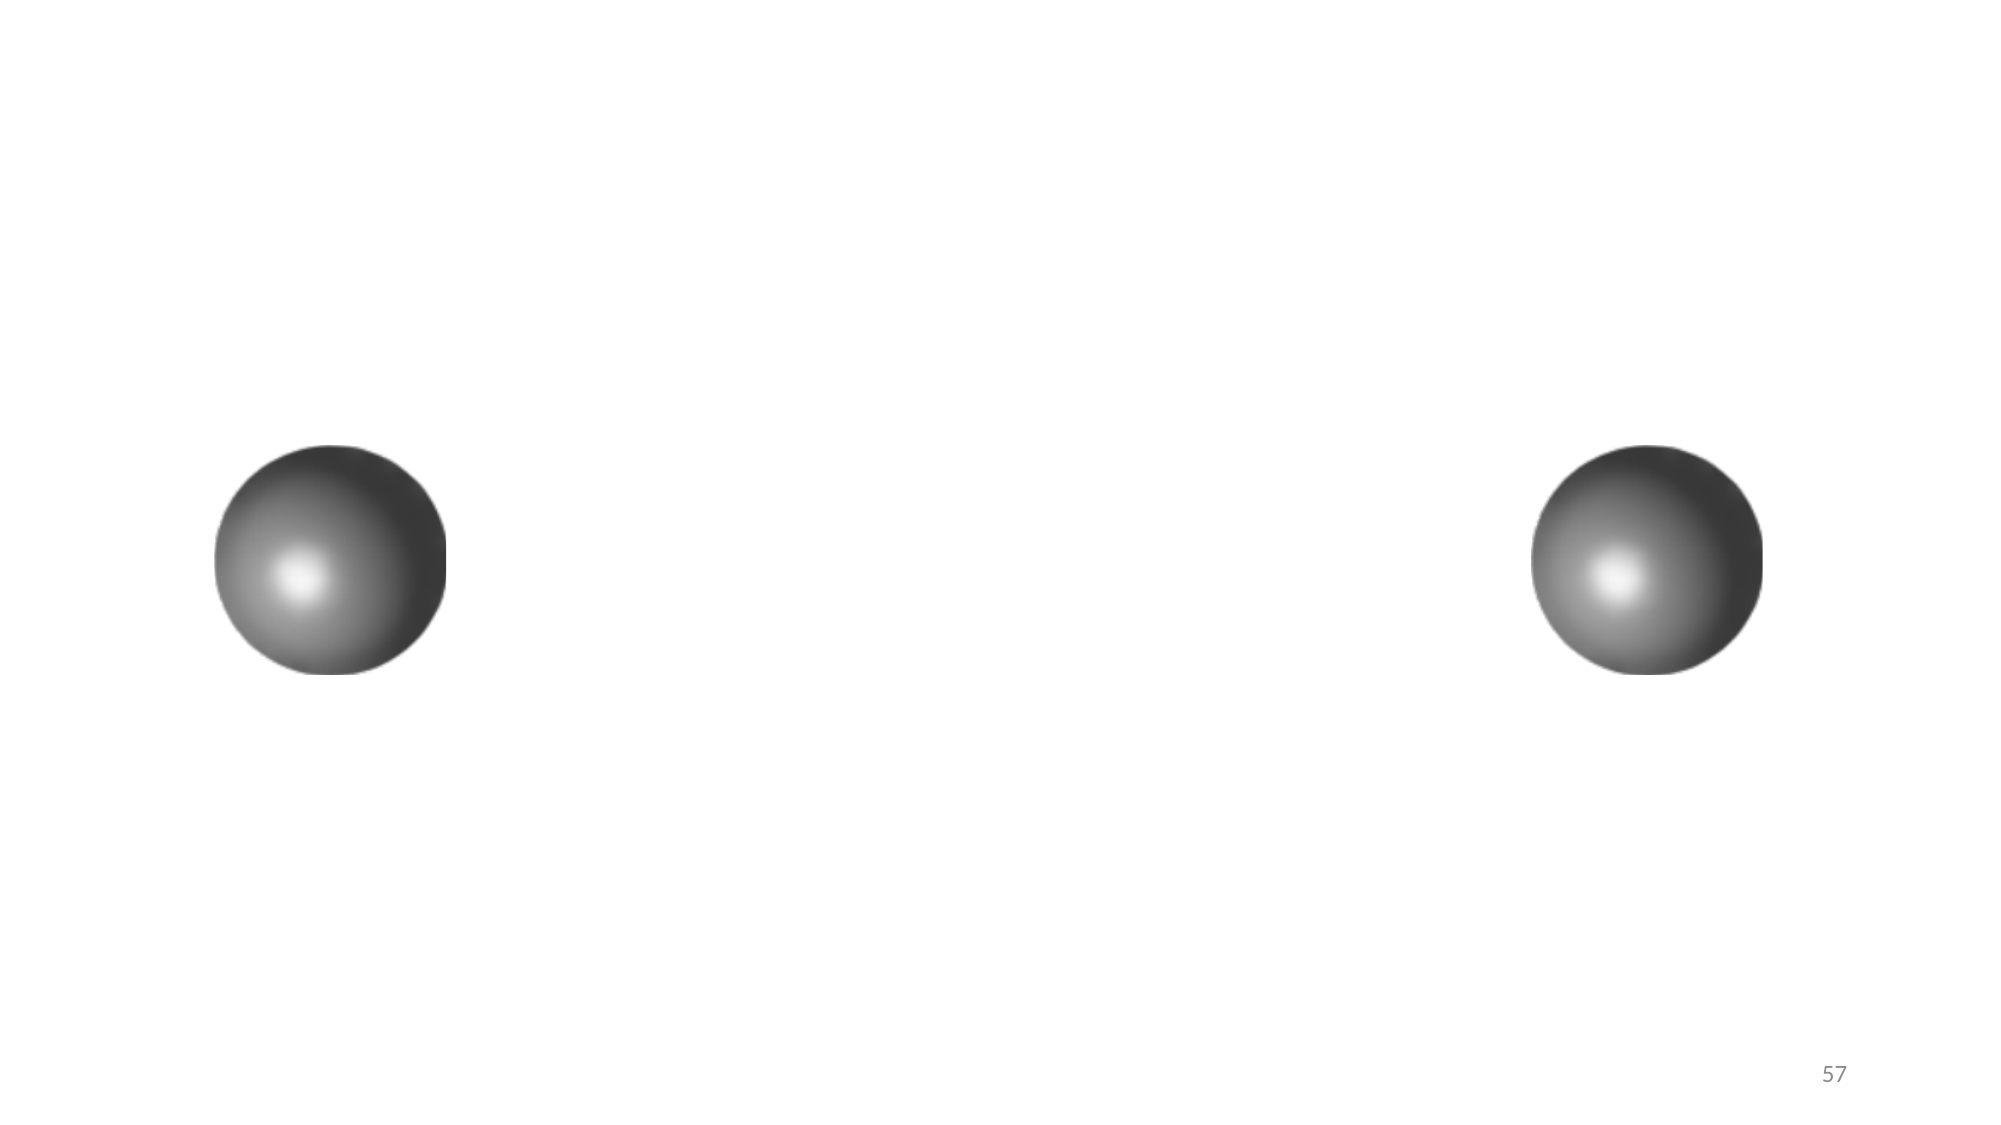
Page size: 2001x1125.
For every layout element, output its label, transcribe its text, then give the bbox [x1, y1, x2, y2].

picture [1530, 445, 1763, 675]
picture [214, 445, 447, 675]
slide_number 56 [1412, 1042, 1863, 1103]
